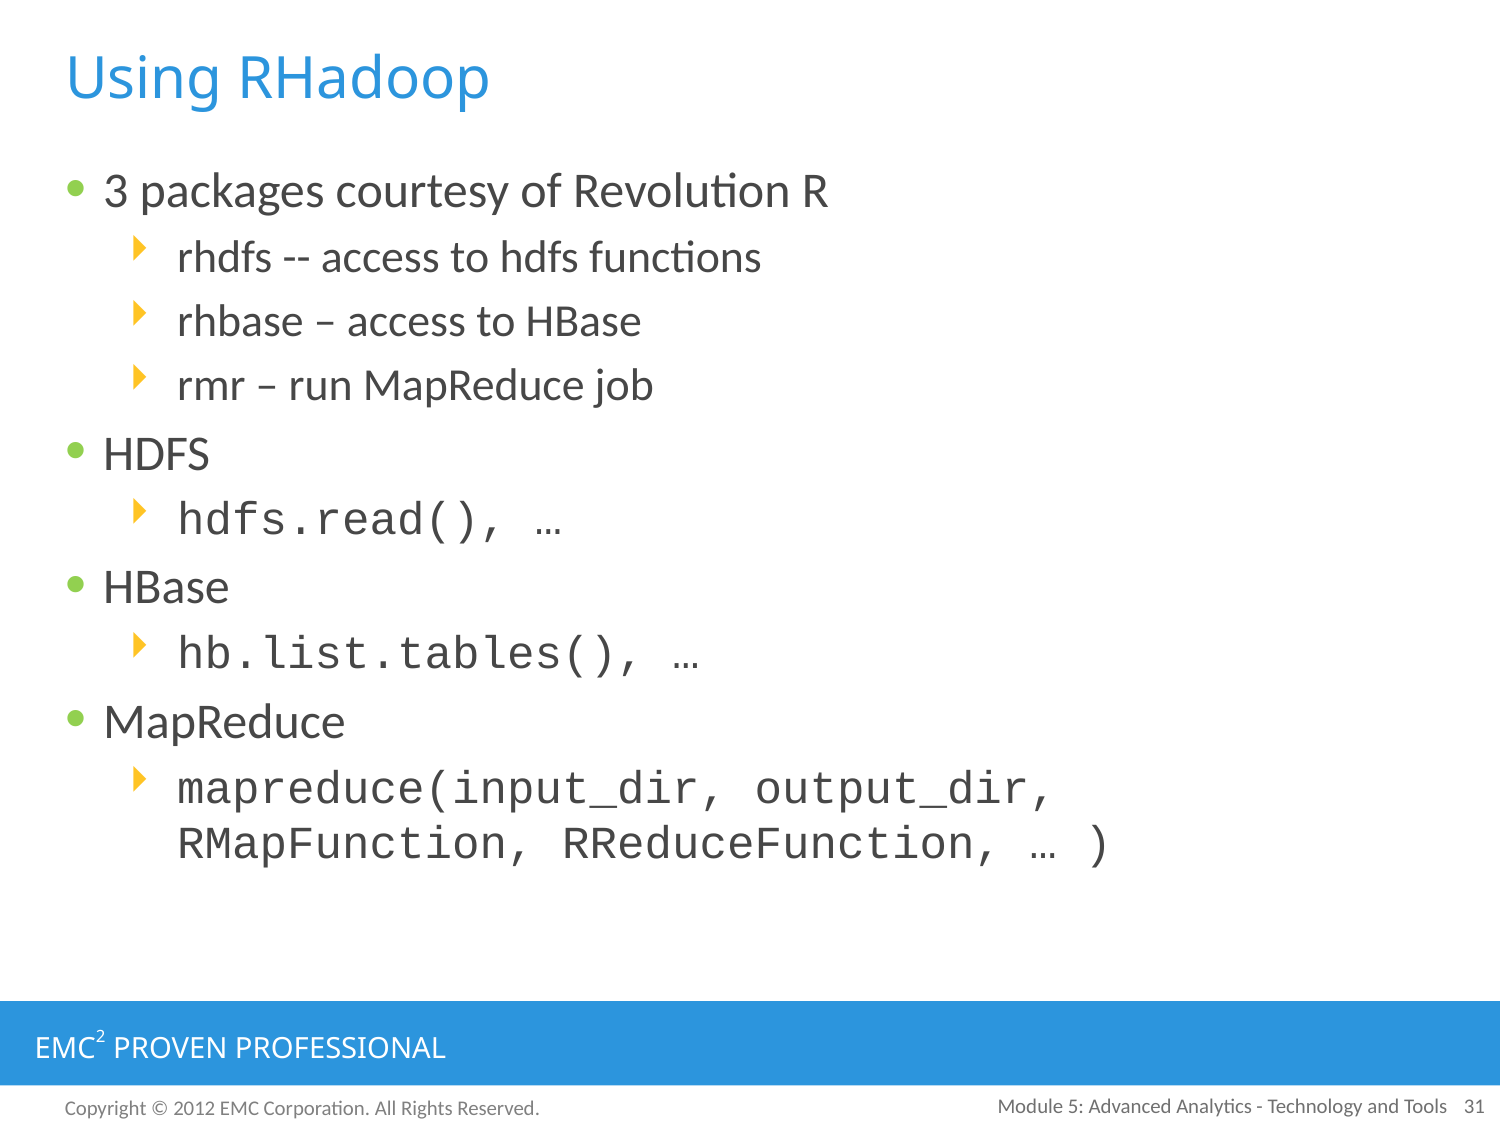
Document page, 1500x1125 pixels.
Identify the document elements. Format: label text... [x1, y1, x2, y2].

slide_number 31 [1463, 1087, 1500, 1125]
footer Module 5: Advanced Analytics - Technology and Tools [774, 1087, 1463, 1125]
list 3 packages courtesy of Revolution R rhdfs -- access to hdfs functions rhbase – access to HBase rmr – run MapReduce job HDFS hdfs.read(), … HBase hb.list.tables(), … MapReduce mapreduce(input_dir, output_dir, RMapFunction, RReduceFunction, … ) [49, 149, 1438, 1001]
title Using RHadoop [49, 12, 1438, 138]
